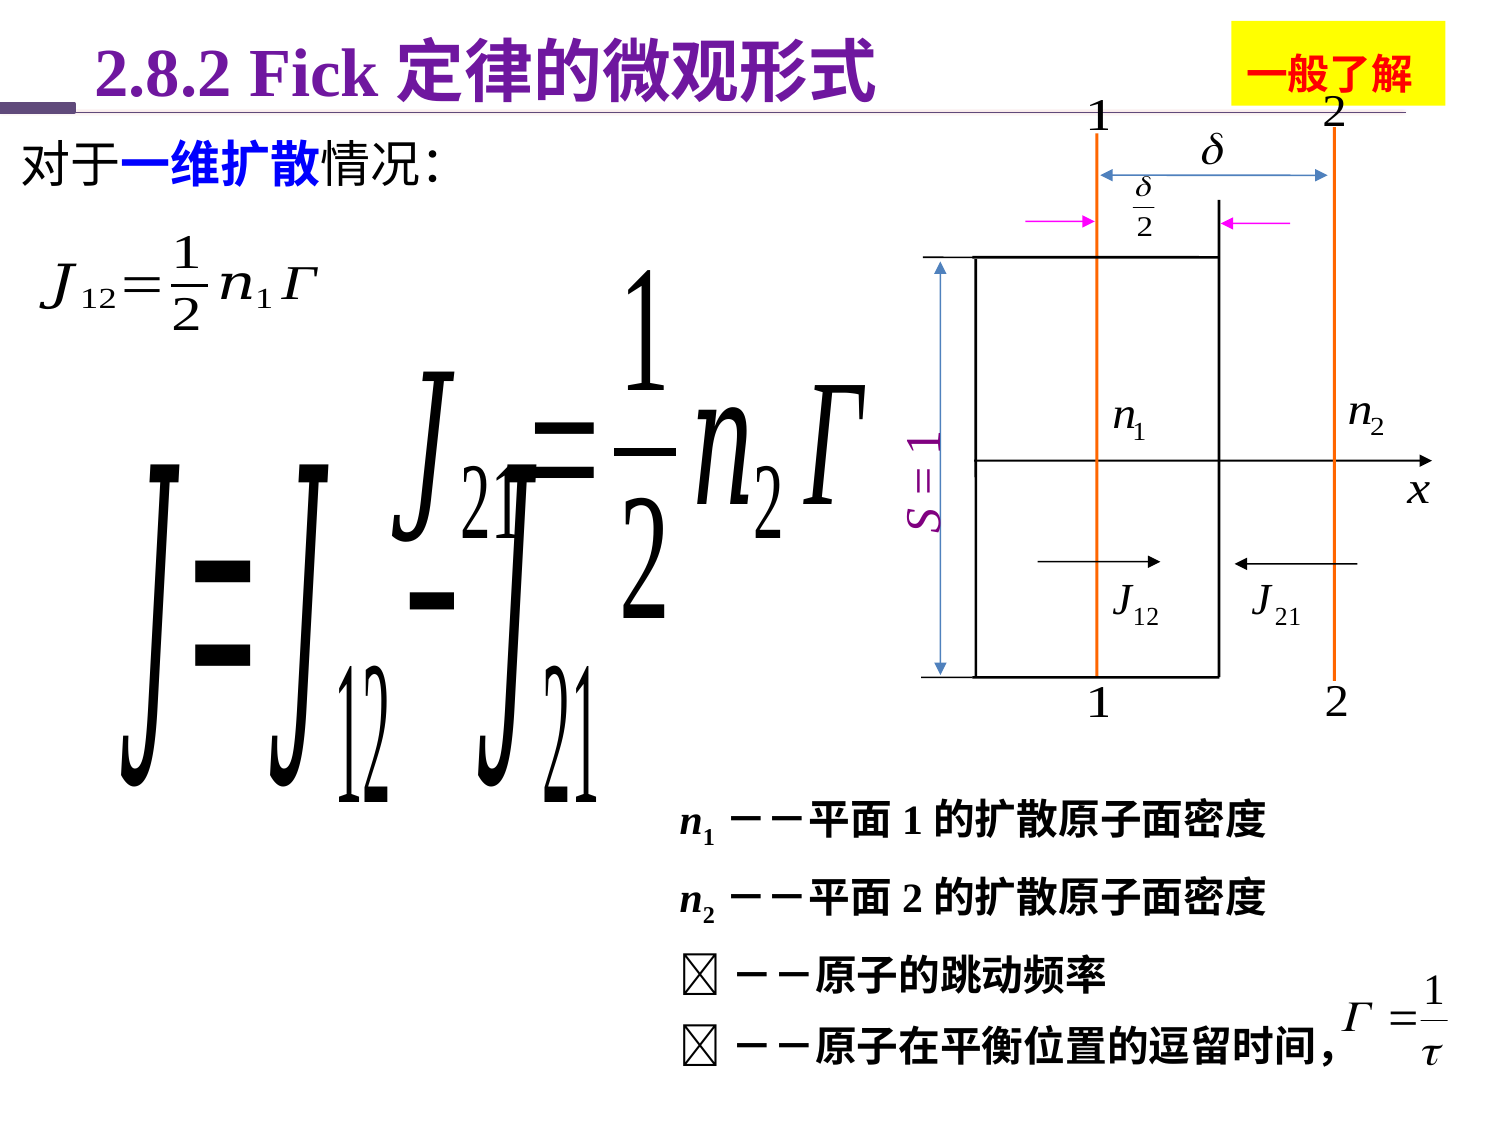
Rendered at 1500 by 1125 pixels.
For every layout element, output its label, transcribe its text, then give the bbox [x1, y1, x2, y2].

text_box 对于一维扩散情况： [5, 124, 556, 200]
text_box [664, 785, 1500, 1077]
text_box 2.8.2 Fick定律的微观形式 [79, 20, 892, 118]
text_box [882, 84, 1434, 737]
text_box 一般了解 [1231, 20, 1446, 106]
